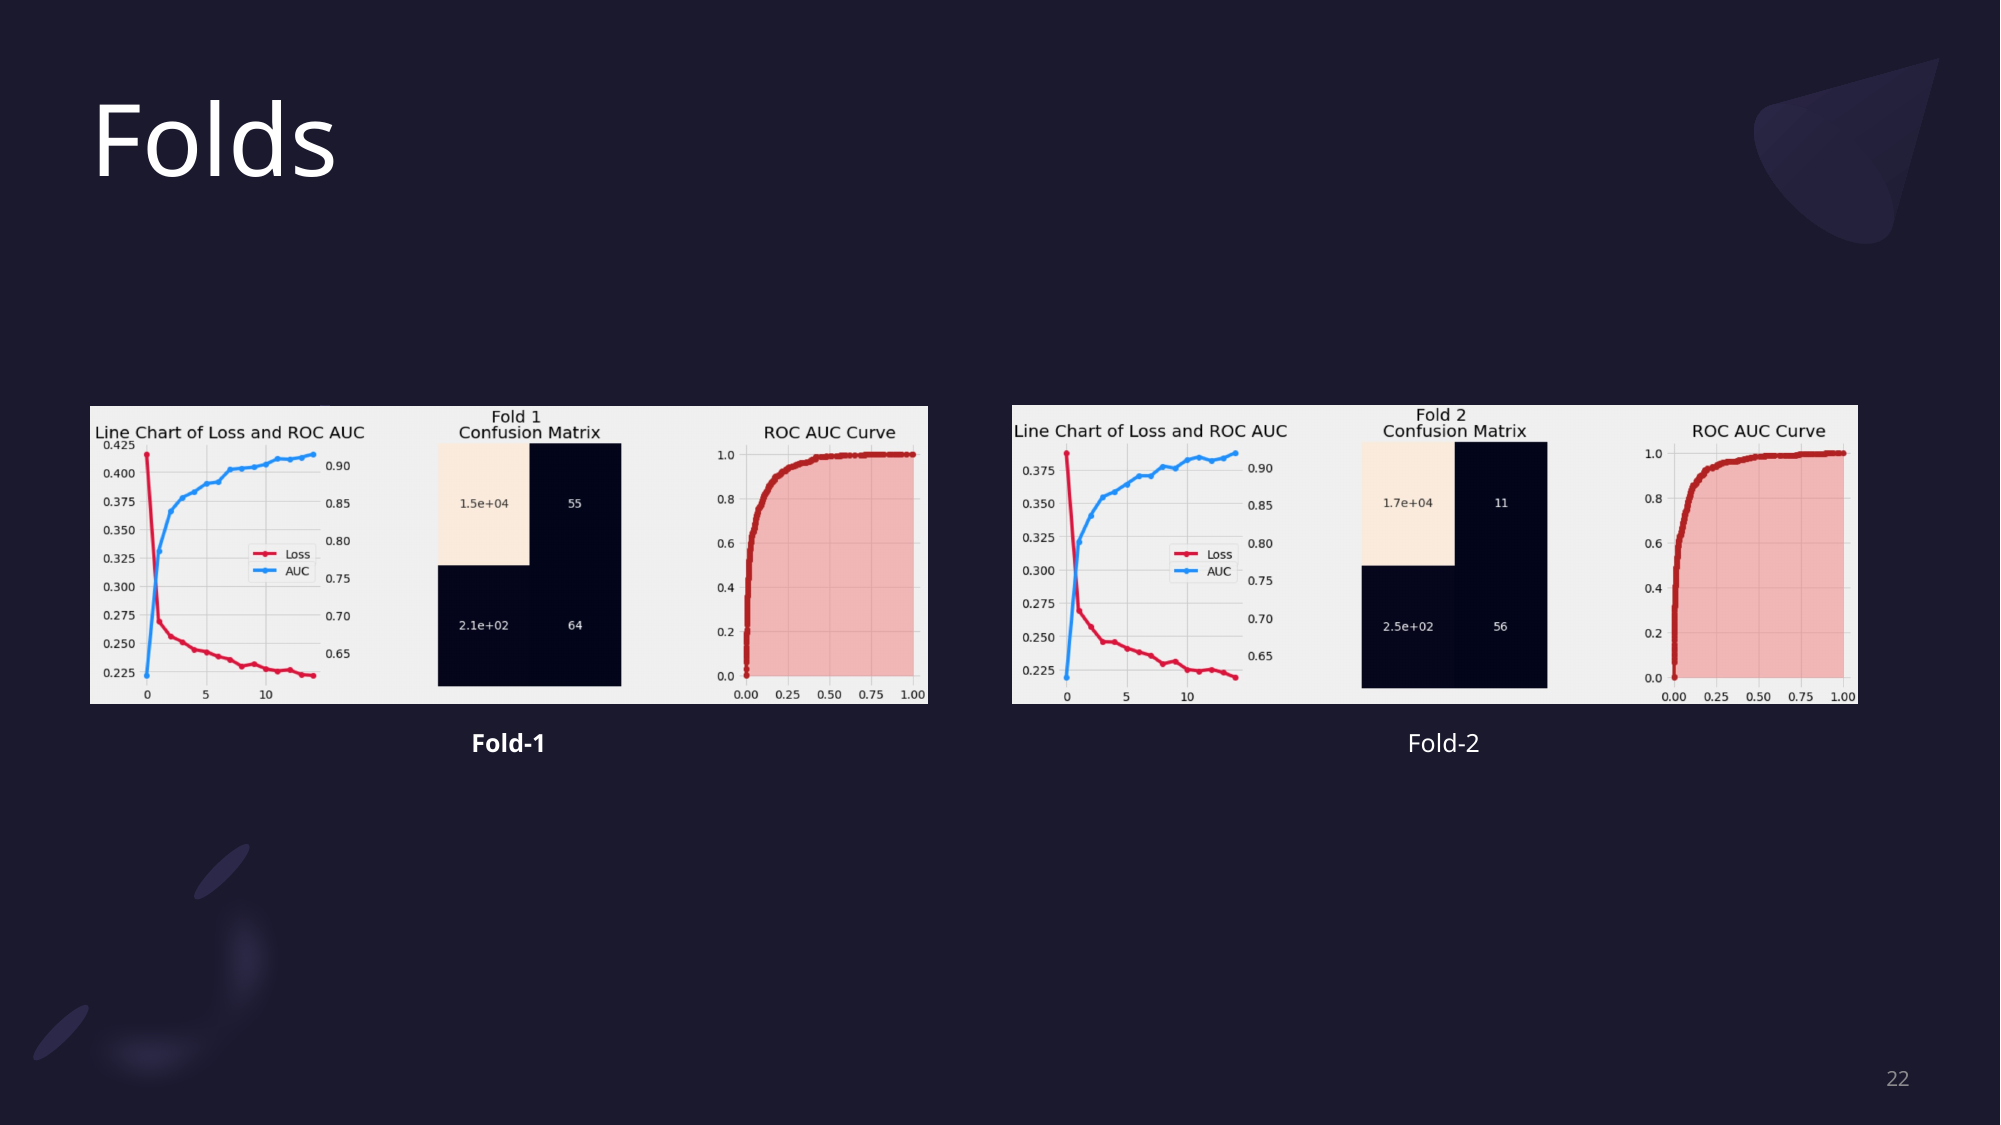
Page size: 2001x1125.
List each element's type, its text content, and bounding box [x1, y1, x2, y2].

text_box Fold-1 [343, 719, 675, 765]
picture [90, 406, 928, 704]
text_box Fold-2 [1278, 719, 1610, 765]
slide_number 22 [1632, 1067, 1910, 1093]
title Folds [90, 90, 1911, 309]
picture [1011, 405, 1858, 704]
